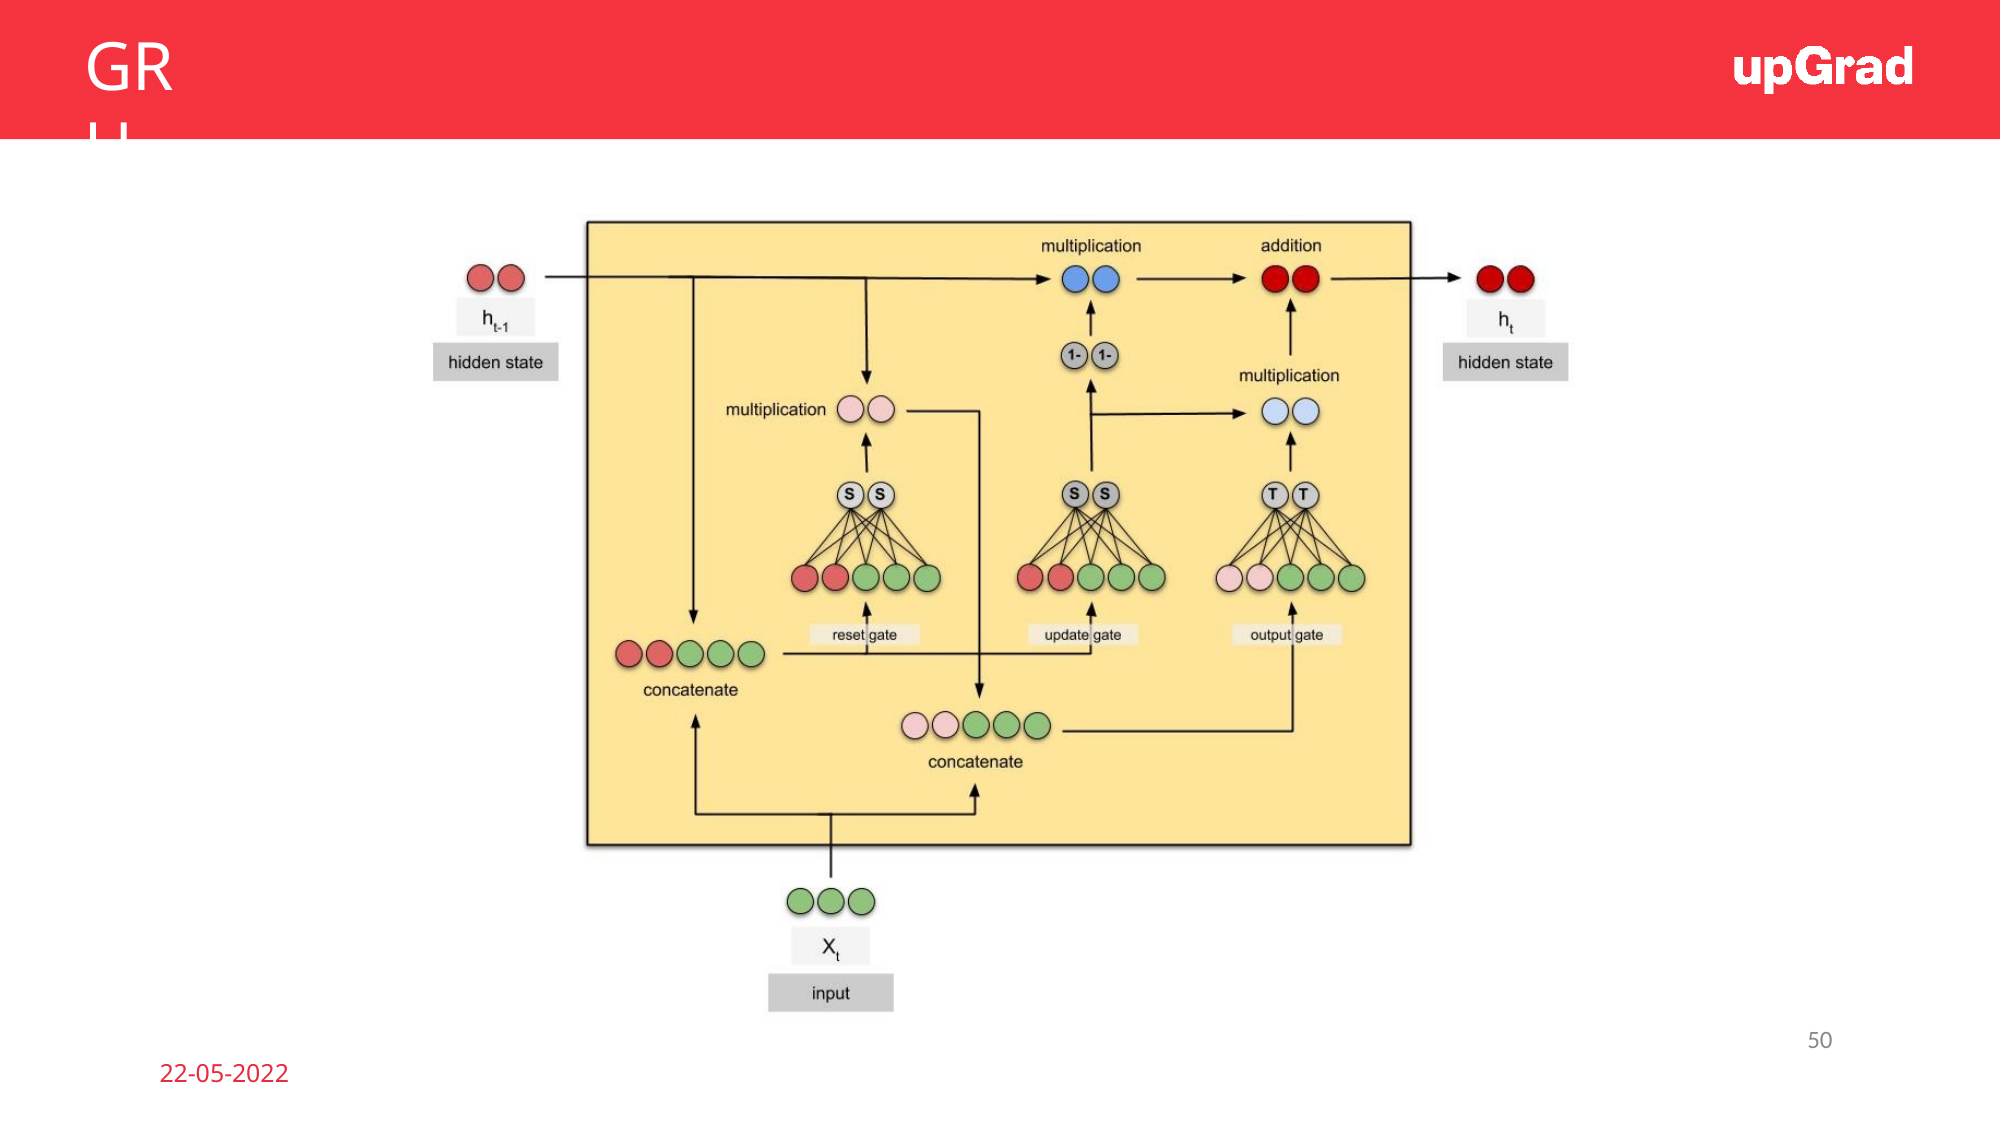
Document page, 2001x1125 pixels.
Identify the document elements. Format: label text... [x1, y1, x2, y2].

text_box [431, 214, 1575, 1018]
text_box 22-05-2022 [157, 1055, 290, 1087]
text_box GRU [82, 21, 216, 184]
picture [1734, 46, 1913, 94]
text_box 50 [1801, 1027, 1861, 1087]
